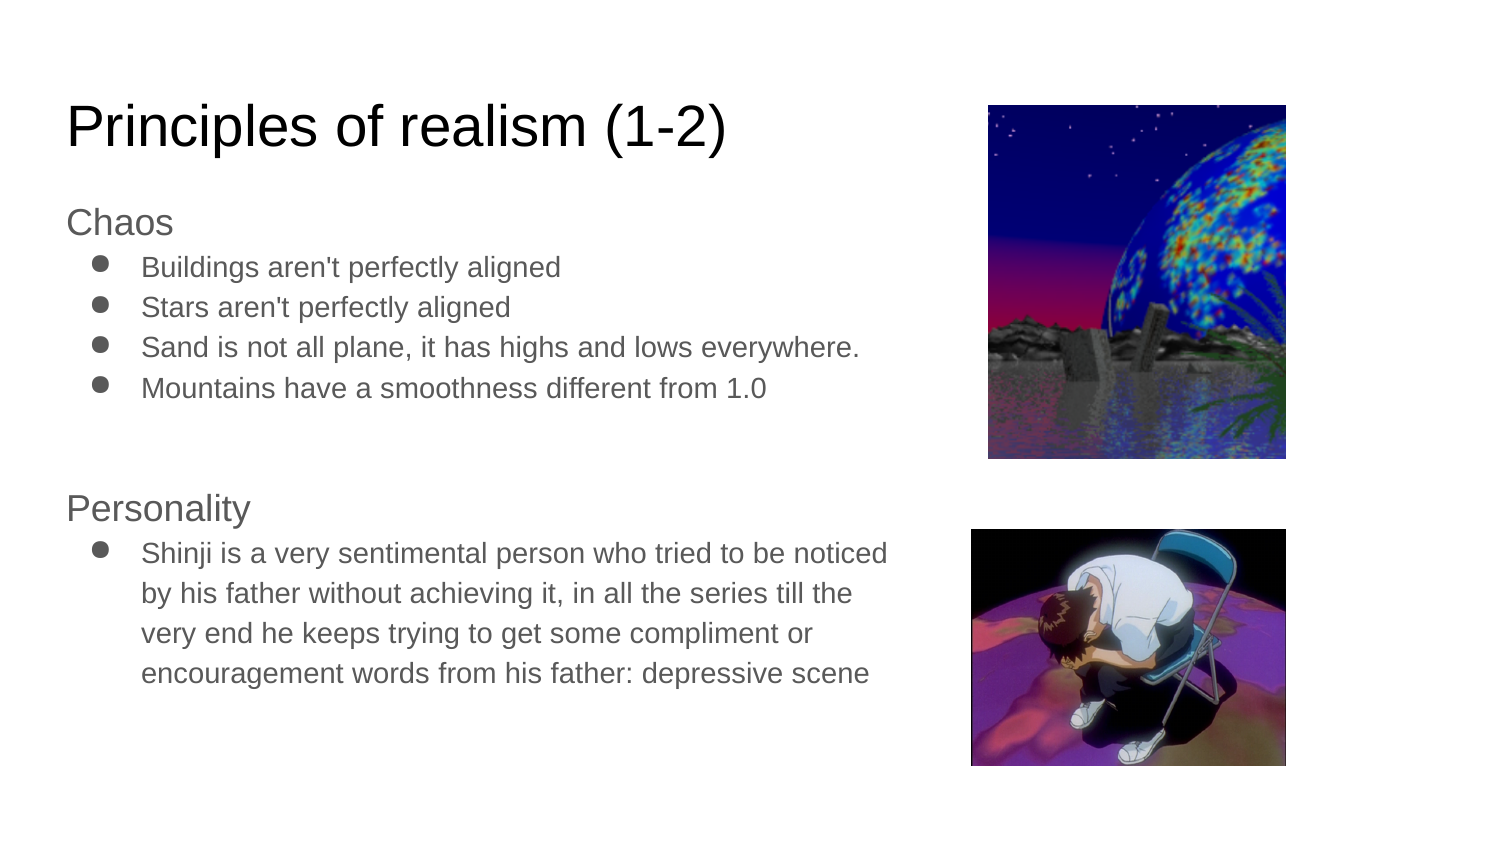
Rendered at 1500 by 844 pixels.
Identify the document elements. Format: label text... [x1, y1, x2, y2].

picture [970, 529, 1286, 766]
list Chaos Buildings aren't perfectly aligned Stars aren't perfectly aligned Sand is not all plane, it has highs and lows everywhere. Mountains have a smoothness different from 1.0 Personality Shinji is a very sentimental person who tried to be noticed by his father without achieving it, in all the series till the very end he keeps trying to get some compliment or encouragement words from his father: depressive scene [51, 176, 931, 737]
title Principles of realism (1-2) [51, 72, 1449, 167]
picture [987, 104, 1286, 459]
